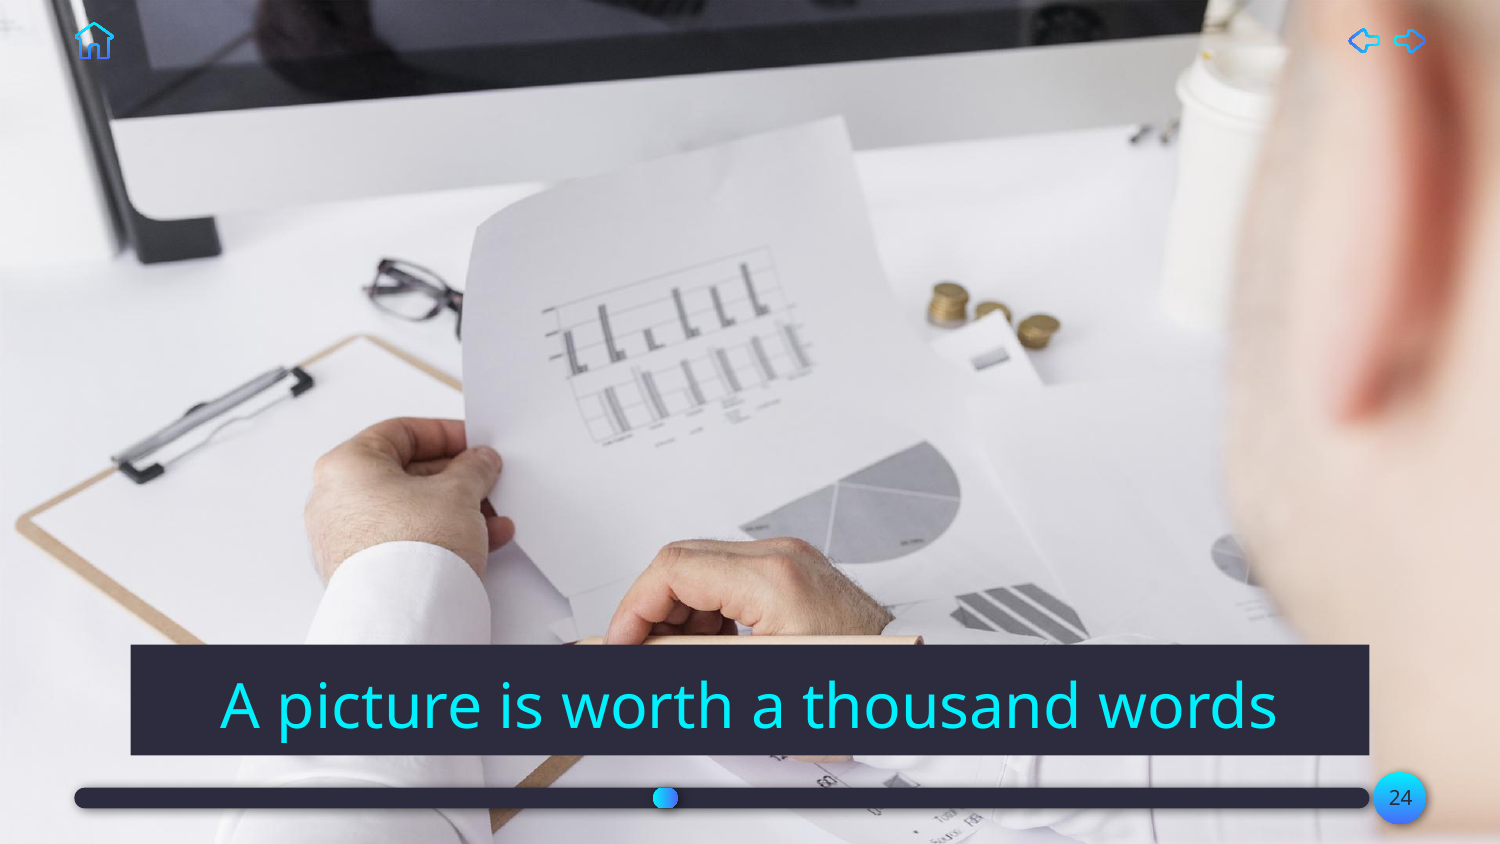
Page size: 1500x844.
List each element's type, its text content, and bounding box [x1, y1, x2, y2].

picture [0, 0, 1500, 844]
text_box [652, 787, 678, 809]
text_box [1394, 28, 1426, 53]
title A picture is worth a thousand words [130, 644, 1370, 756]
text_box [1348, 28, 1381, 53]
text_box [74, 22, 114, 60]
